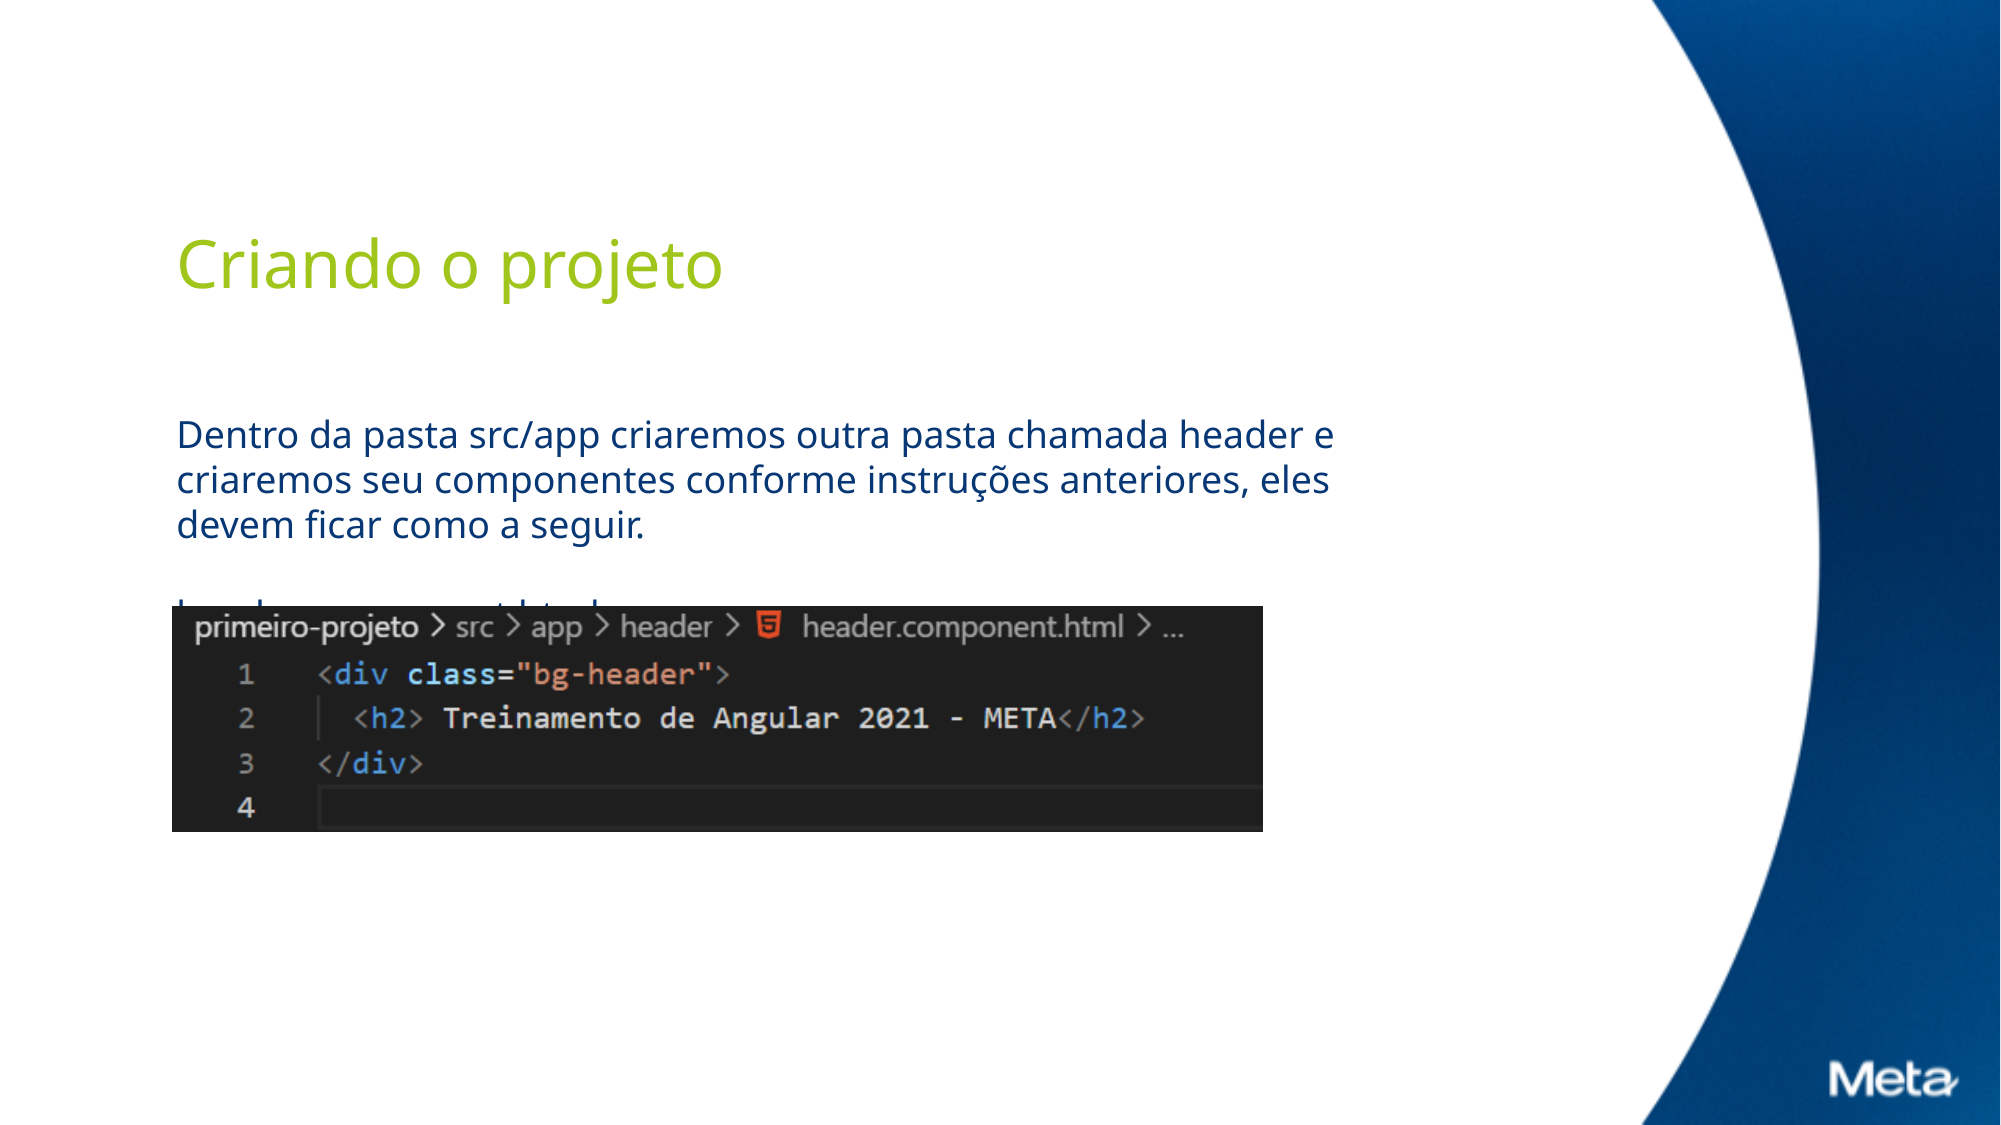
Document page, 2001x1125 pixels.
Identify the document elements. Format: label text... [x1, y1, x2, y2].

text_box Dentro da pasta src/app criaremos outra pasta chamada header e criaremos seu componentes conforme instruções anteriores, eles devem ficar como a seguir. header.component.html [161, 404, 1433, 779]
text_box Criando o projeto [161, 214, 1334, 309]
picture [0, 0, 2001, 1125]
